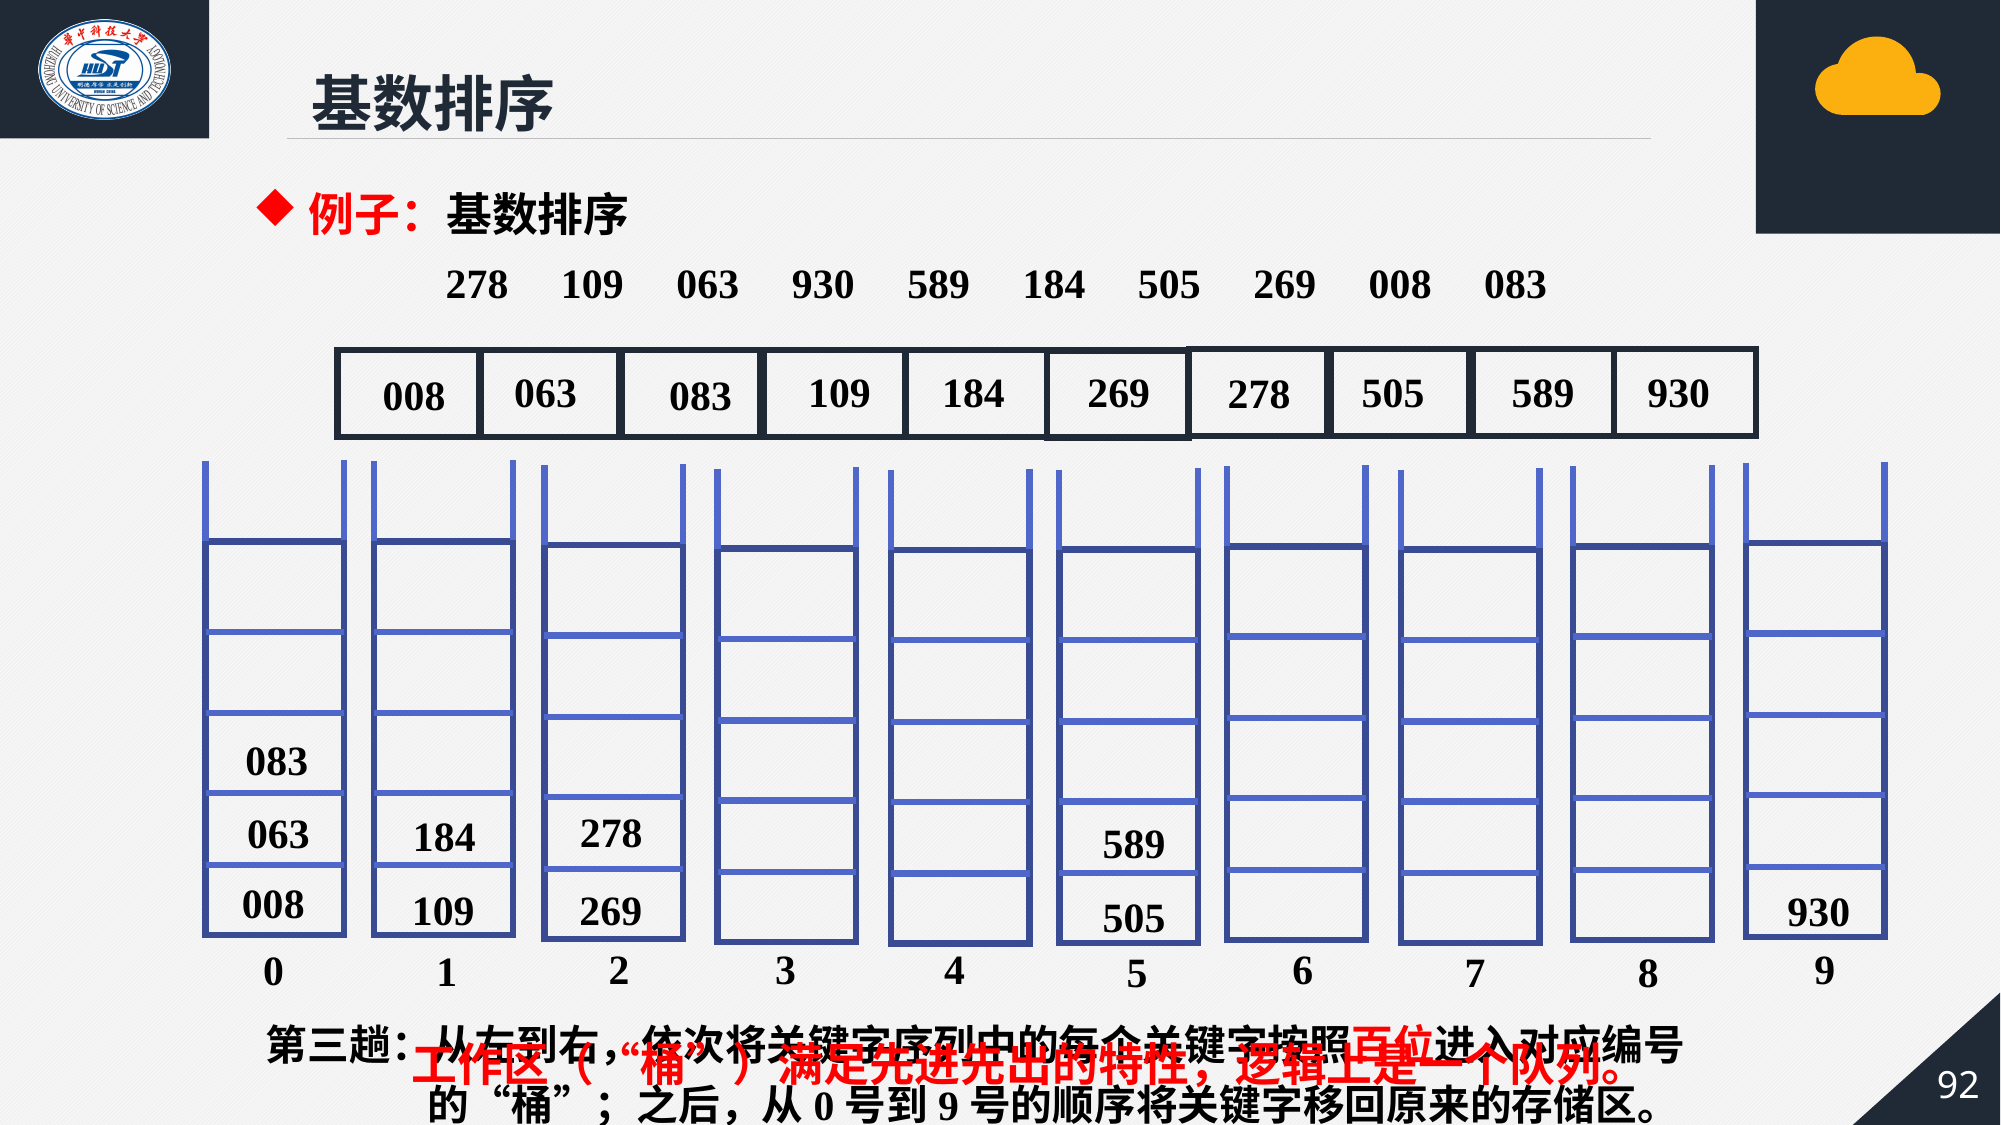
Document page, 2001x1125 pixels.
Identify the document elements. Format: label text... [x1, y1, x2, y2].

text_box 109 [793, 358, 899, 424]
text_box [717, 873, 857, 943]
text_box [480, 349, 618, 438]
text_box 278 [565, 798, 671, 863]
text_box 第三趟：从左到右，依次将关键字序列中的每个关键字按照百位进入对应编号 的“桶”；之后，从0号到9号的顺序将关键字移回原来的存储区。 [251, 1001, 1768, 1125]
text_box 9 [1799, 942, 1871, 1001]
text_box 269 [1072, 358, 1178, 424]
text_box [1400, 640, 1540, 721]
text_box 工作区（“桶”）满足先进先出的特性，逻辑上是一个队列。 [397, 1017, 1914, 1098]
text_box [1572, 545, 1713, 941]
text_box 0 [248, 936, 302, 1001]
picture [38, 19, 171, 120]
text_box 5 [1111, 948, 1183, 1001]
text_box [763, 349, 907, 438]
text_box 184 [927, 358, 1033, 423]
text_box 589 [1496, 358, 1602, 424]
text_box [205, 540, 345, 631]
text_box [1745, 796, 1885, 864]
text_box [336, 349, 480, 438]
text_box [1400, 722, 1540, 801]
text_box 505 [1346, 358, 1452, 424]
text_box 例子：基数排序 [237, 151, 662, 249]
text_box [1745, 867, 1885, 938]
text_box [1755, 0, 2000, 235]
text_box [1326, 348, 1470, 437]
text_box 930 [1772, 877, 1878, 942]
text_box 6 [1277, 941, 1349, 1001]
text_box [1745, 634, 1885, 712]
text_box 4 [929, 944, 1001, 1001]
text_box 2 [593, 942, 665, 1001]
text_box 1 [421, 942, 493, 1001]
text_box [1400, 874, 1540, 944]
text_box 083 [654, 361, 760, 427]
text_box 063 [232, 799, 338, 864]
text_box 505 [1088, 882, 1194, 948]
text_box 269 [564, 876, 670, 942]
text_box [717, 721, 857, 800]
text_box 3 [760, 943, 832, 1001]
text_box 109 [397, 876, 503, 942]
text_box 基数排序 [296, 43, 572, 147]
text_box [1615, 348, 1757, 437]
text_box [1046, 349, 1190, 439]
text_box 008 [367, 361, 473, 427]
text_box [205, 632, 345, 713]
text_box [890, 549, 1031, 944]
text_box [1472, 348, 1615, 437]
text_box 7 [1449, 944, 1521, 1001]
text_box 083 [230, 726, 336, 791]
text_box 8 [1623, 941, 1695, 1001]
text_box [717, 639, 857, 720]
text_box [618, 349, 761, 438]
text_box 063 [499, 358, 605, 423]
text_box 930 [1632, 358, 1738, 423]
text_box [907, 349, 1046, 438]
text_box 278 [1212, 359, 1318, 425]
text_box [373, 540, 514, 936]
text_box [205, 866, 345, 936]
text_box 184 [398, 802, 504, 864]
text_box 278 109 063 930 589 184 505 269 008 083 [430, 249, 1725, 315]
text_box [205, 714, 345, 793]
text_box [1400, 802, 1540, 873]
text_box [717, 548, 857, 638]
text_box [1400, 548, 1540, 639]
text_box [205, 794, 345, 864]
text_box [1745, 542, 1885, 630]
text_box [543, 544, 684, 940]
text_box [1226, 545, 1367, 941]
text_box 589 [1088, 809, 1194, 873]
text_box [717, 801, 857, 872]
text_box 008 [227, 869, 333, 935]
text_box [1745, 716, 1885, 792]
text_box [1058, 548, 1199, 944]
text_box [1815, 36, 1941, 115]
text_box [1188, 348, 1326, 437]
